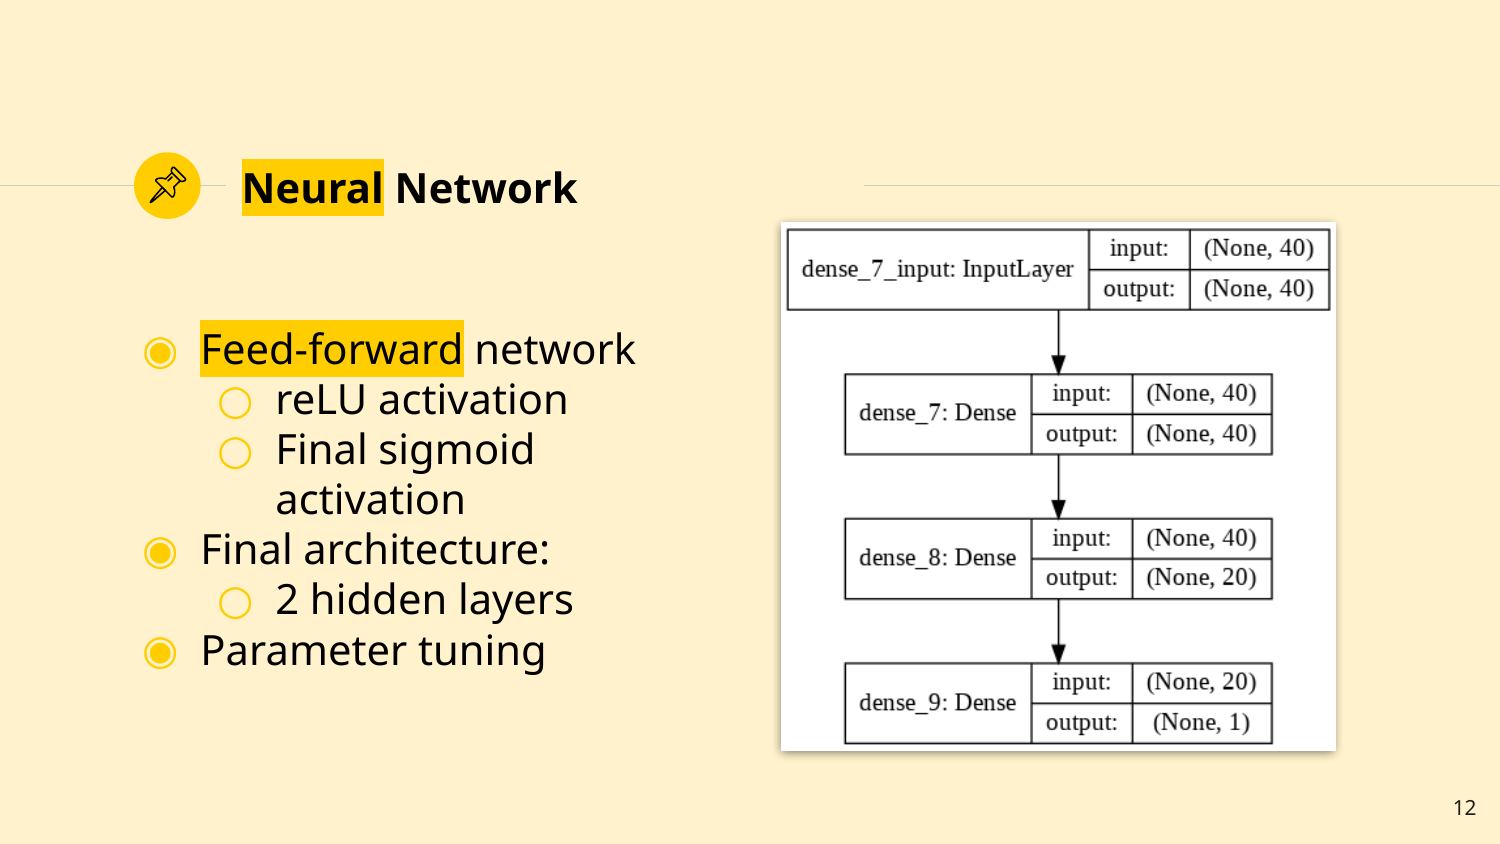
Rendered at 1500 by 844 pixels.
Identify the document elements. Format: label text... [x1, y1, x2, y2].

title Neural Network [226, 151, 863, 223]
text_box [150, 166, 186, 203]
list Feed-forward network reLU activation Final sigmoid activation Final architecture: 2 hidden layers Parameter tuning [110, 308, 725, 819]
slide_number ‹#› [1401, 779, 1492, 844]
picture [781, 222, 1336, 751]
